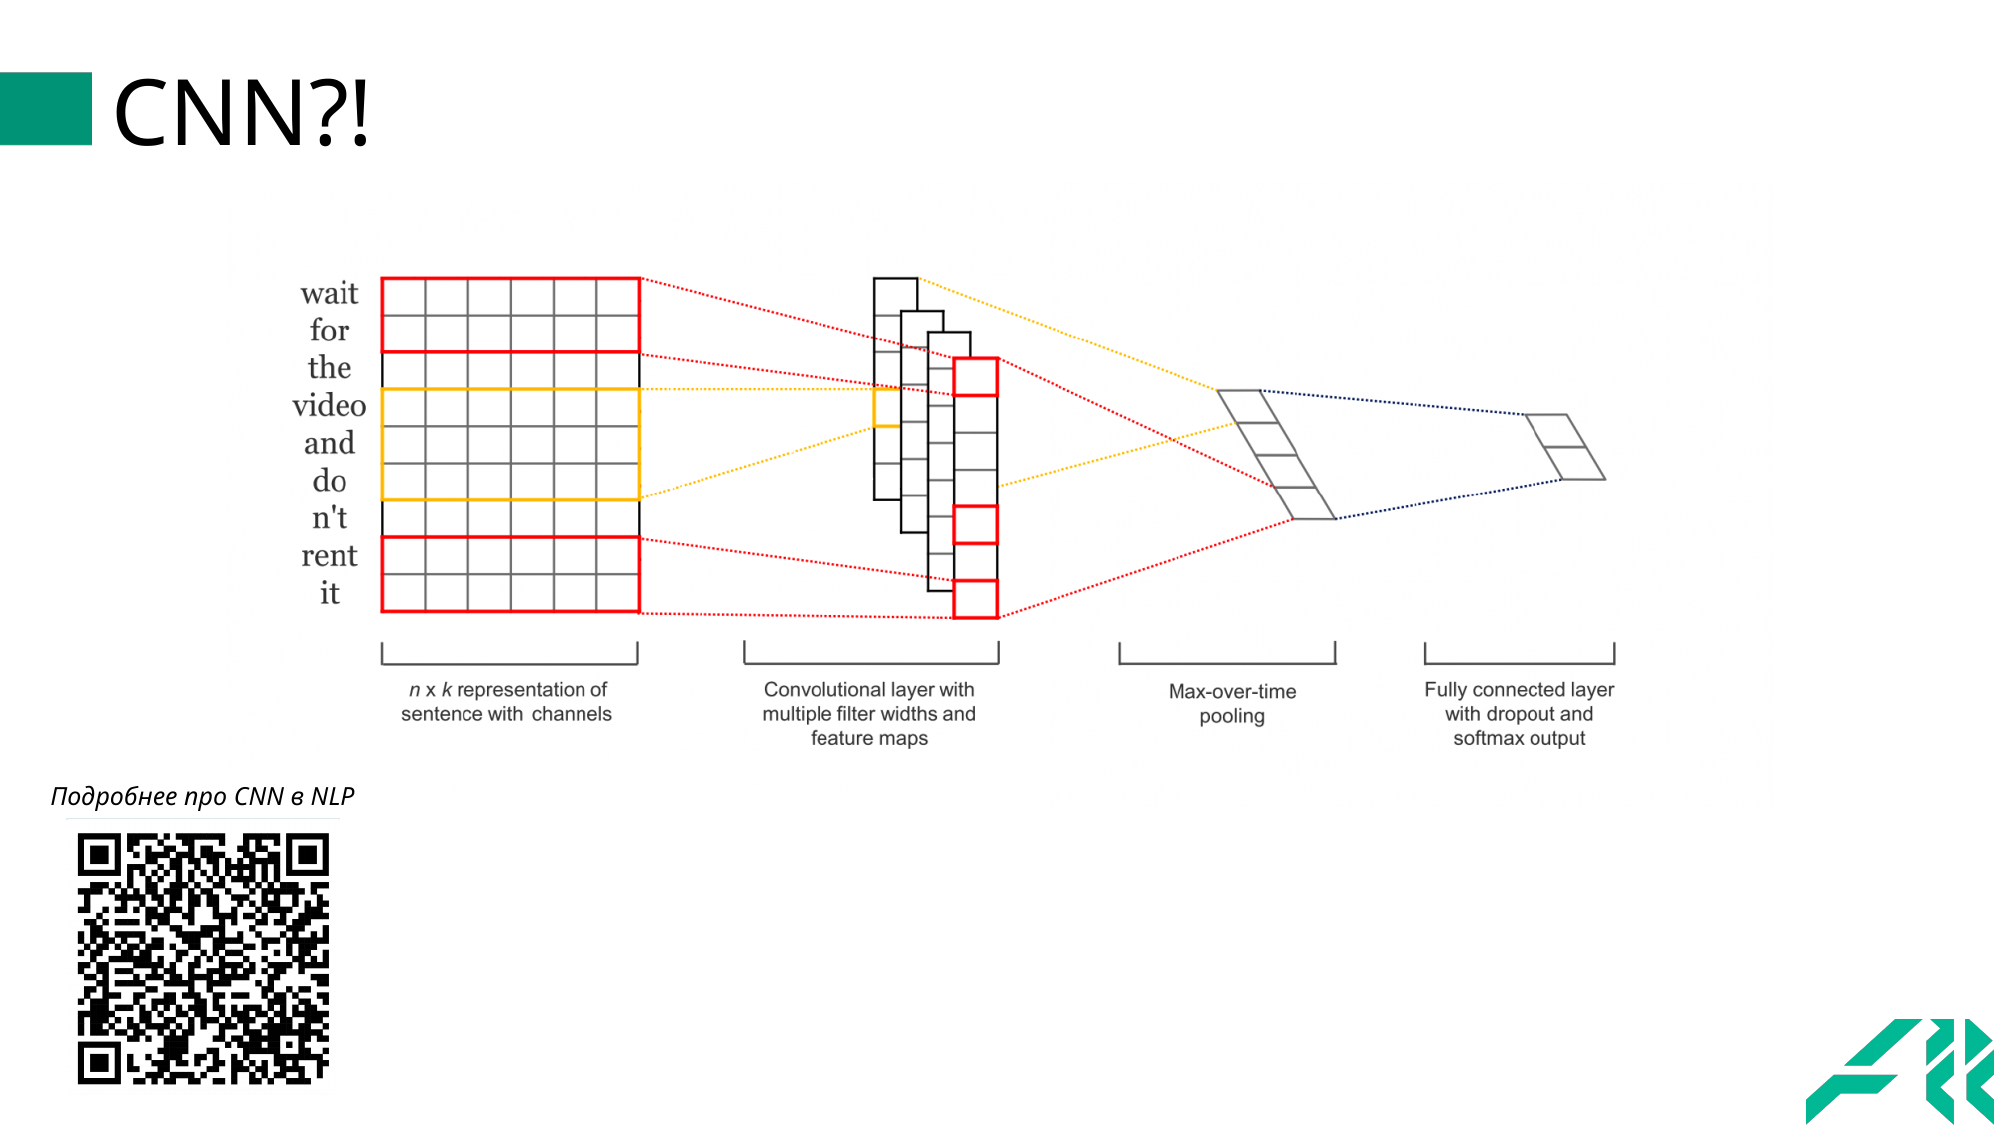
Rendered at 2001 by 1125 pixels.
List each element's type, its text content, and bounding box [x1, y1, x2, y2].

picture [1806, 1019, 1995, 1125]
picture [65, 817, 340, 1095]
picture [226, 182, 1774, 807]
title CNN?! [91, 46, 1999, 172]
text_box Подробнее про CNN в NLP [35, 772, 370, 818]
picture [0, 42, 93, 147]
